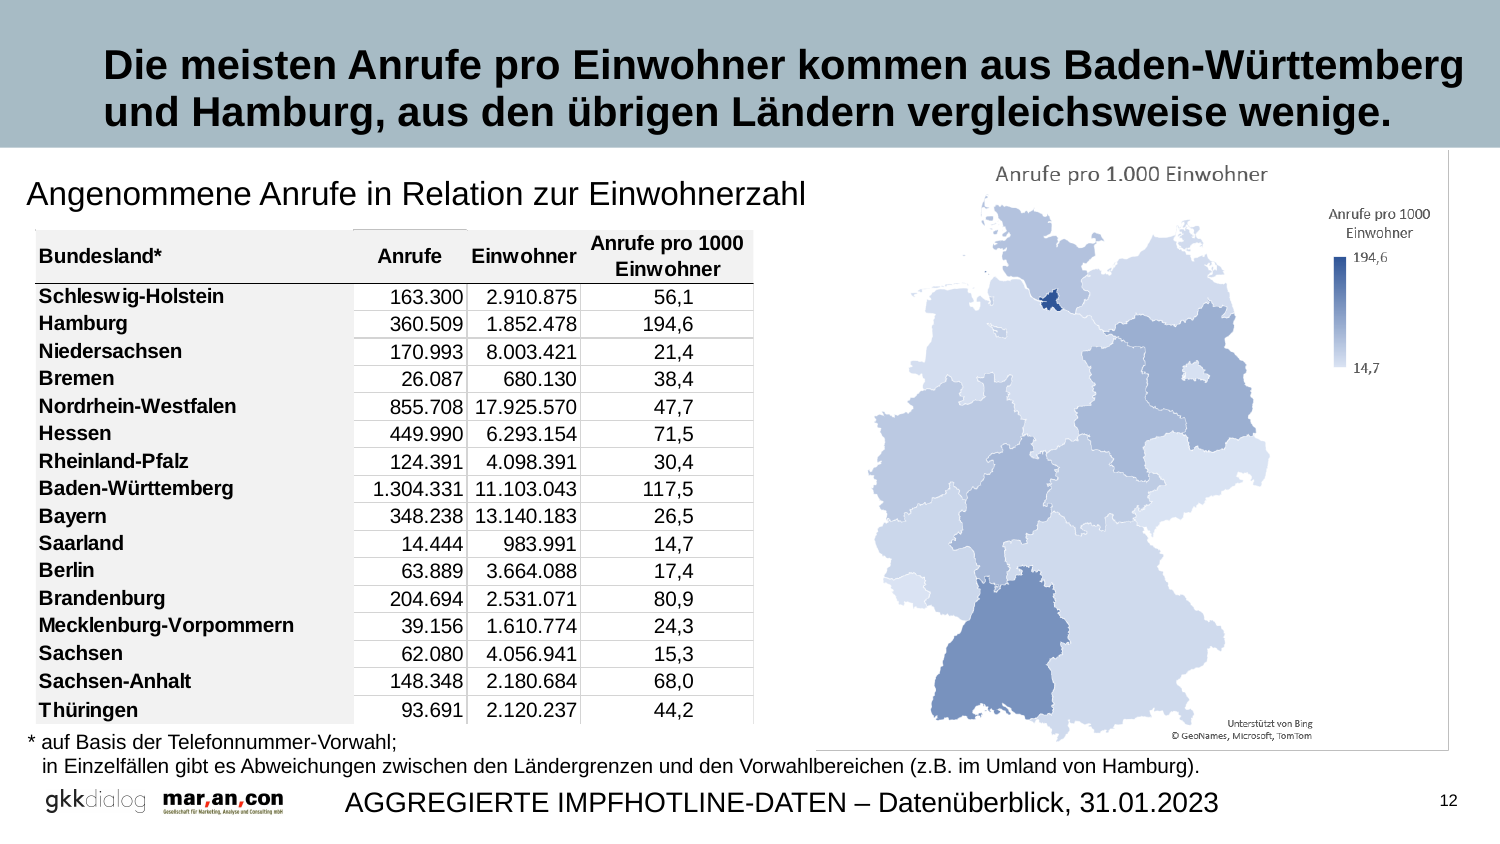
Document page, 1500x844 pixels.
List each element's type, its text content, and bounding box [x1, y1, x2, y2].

text_box * auf Basis der Telefonnummer-Vorwahl; in Einzelfällen gibt es Abweichungen zwischen den Ländergrenzen und den Vorwahlbereichen (z.B. im Umland von Hamburg). [21, 724, 172, 844]
picture [34, 229, 755, 726]
slide_number 12 [1372, 782, 1473, 828]
picture [172, 791, 284, 816]
title Die meisten Anrufe pro Einwohner kommen aus Baden-Württemberg und Hamburg, aus den übrigen Ländern vergleichsweise wenige. [0, 0, 1500, 148]
picture [814, 149, 1450, 751]
